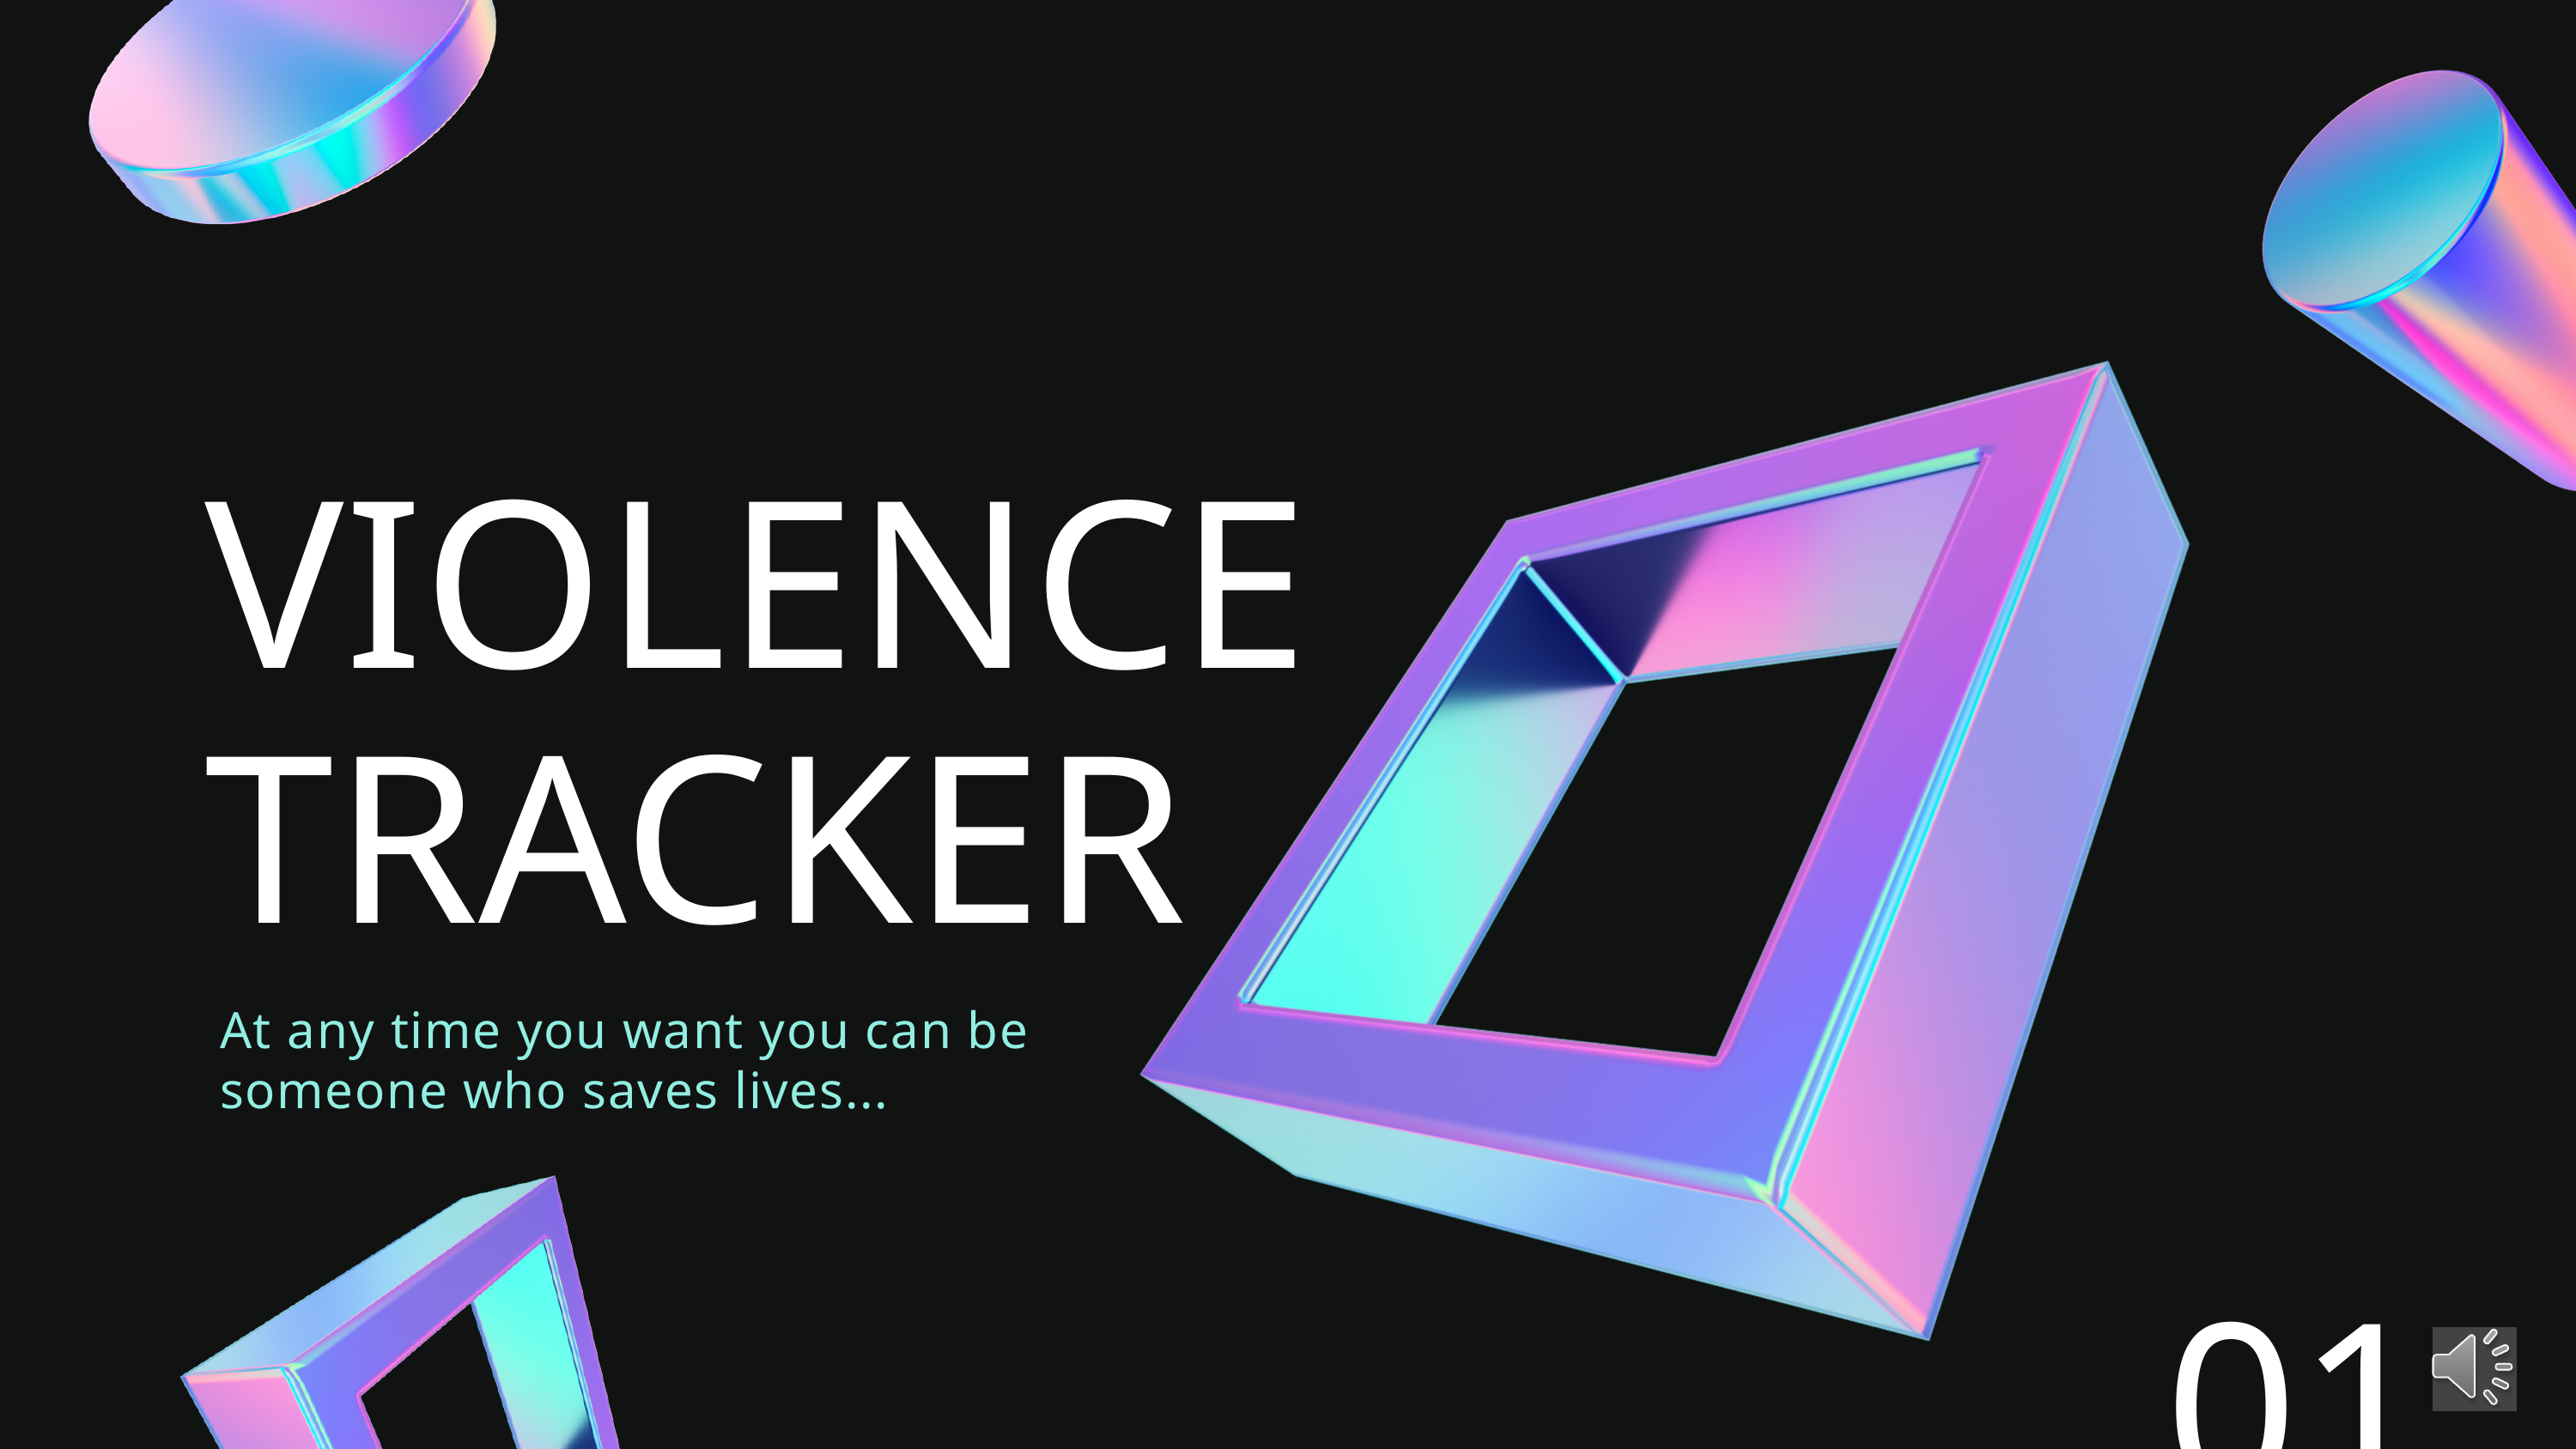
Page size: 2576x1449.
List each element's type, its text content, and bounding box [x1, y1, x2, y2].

text_box 01 [2149, 1281, 2432, 1449]
picture [88, 0, 496, 226]
picture [2262, 69, 2576, 493]
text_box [204, 445, 1690, 1118]
picture [112, 1118, 820, 1449]
picture [2431, 1325, 2518, 1413]
picture [1139, 360, 2190, 1343]
